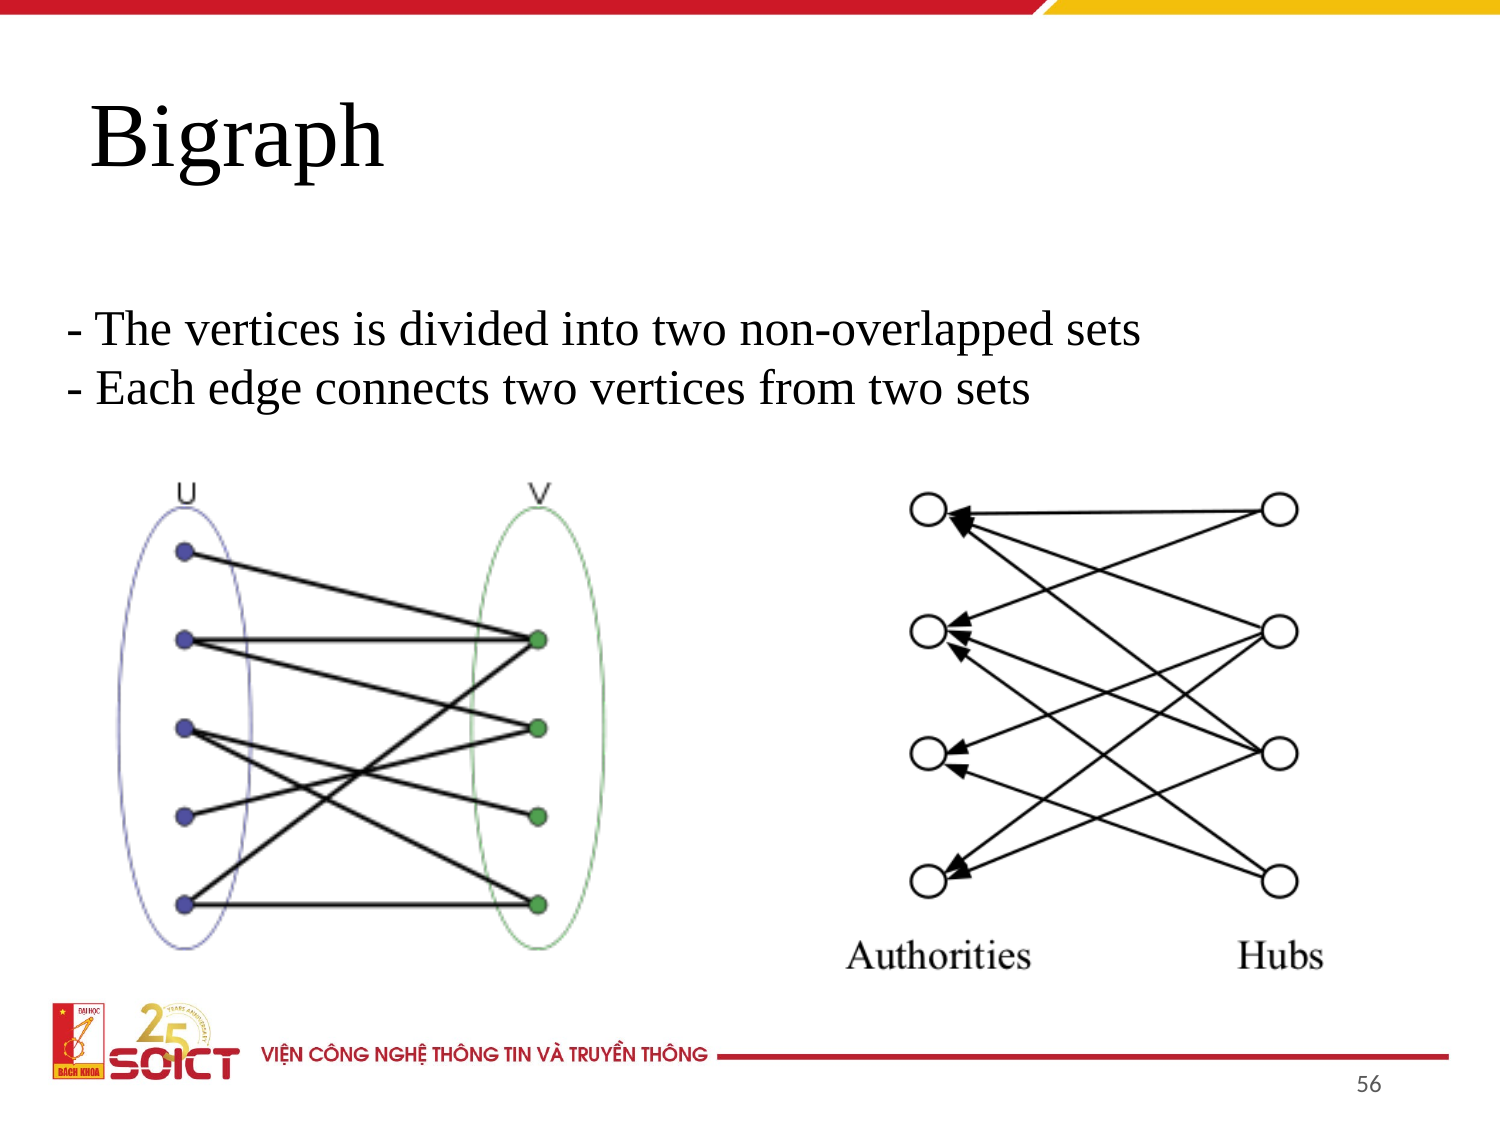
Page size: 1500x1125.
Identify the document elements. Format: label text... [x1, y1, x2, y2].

title Bigraph [74, 44, 1425, 233]
picture [0, 0, 1500, 1125]
text_box - The vertices is divided into two non-overlapped sets - Each edge connects two vertices from two sets [52, 285, 1456, 376]
slide_number 56 [1209, 1052, 1397, 1112]
